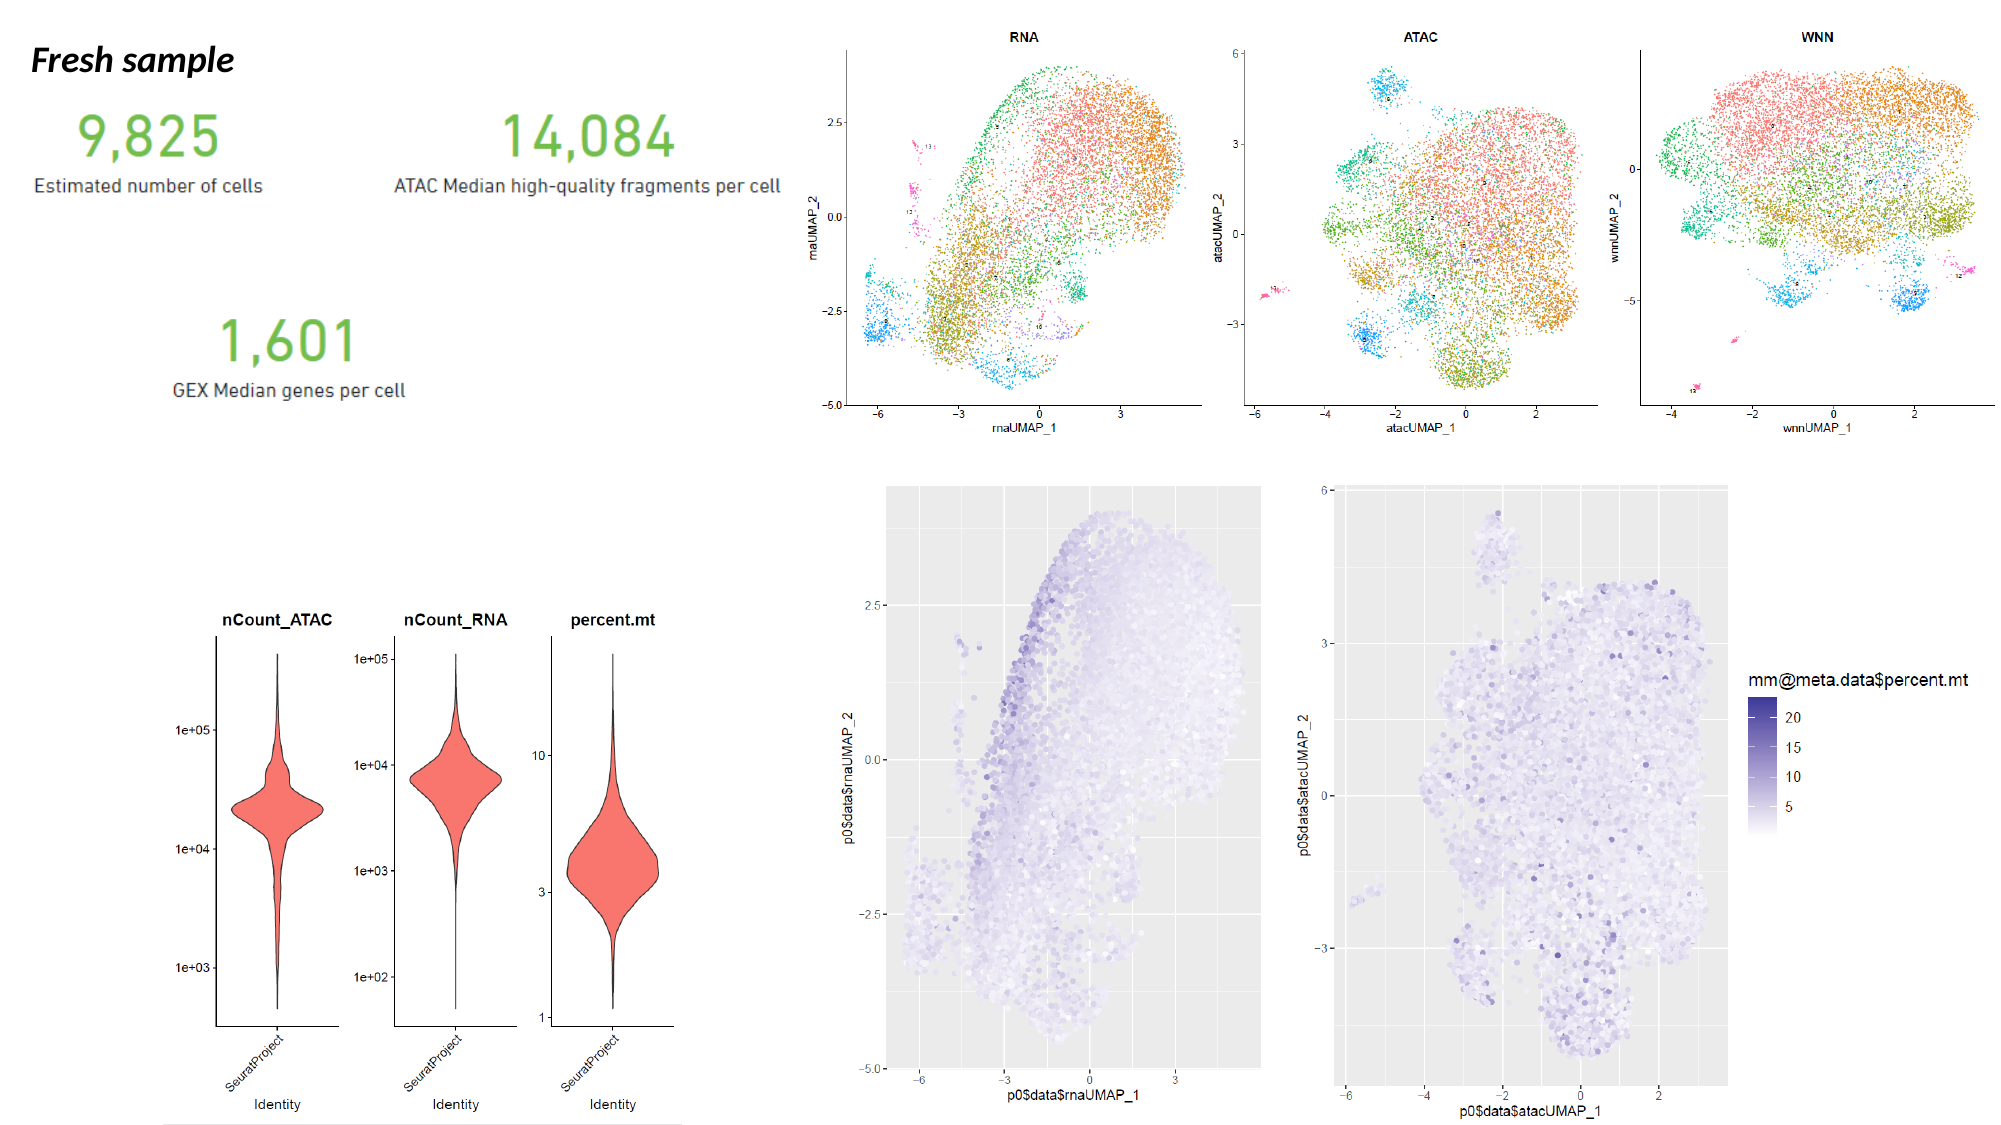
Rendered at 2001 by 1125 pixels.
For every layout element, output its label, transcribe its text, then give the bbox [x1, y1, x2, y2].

picture [31, 27, 2000, 438]
picture [839, 480, 1269, 1105]
text_box Fresh sample [16, 27, 644, 87]
picture [151, 281, 423, 438]
picture [163, 604, 682, 1125]
picture [1293, 480, 1976, 1125]
